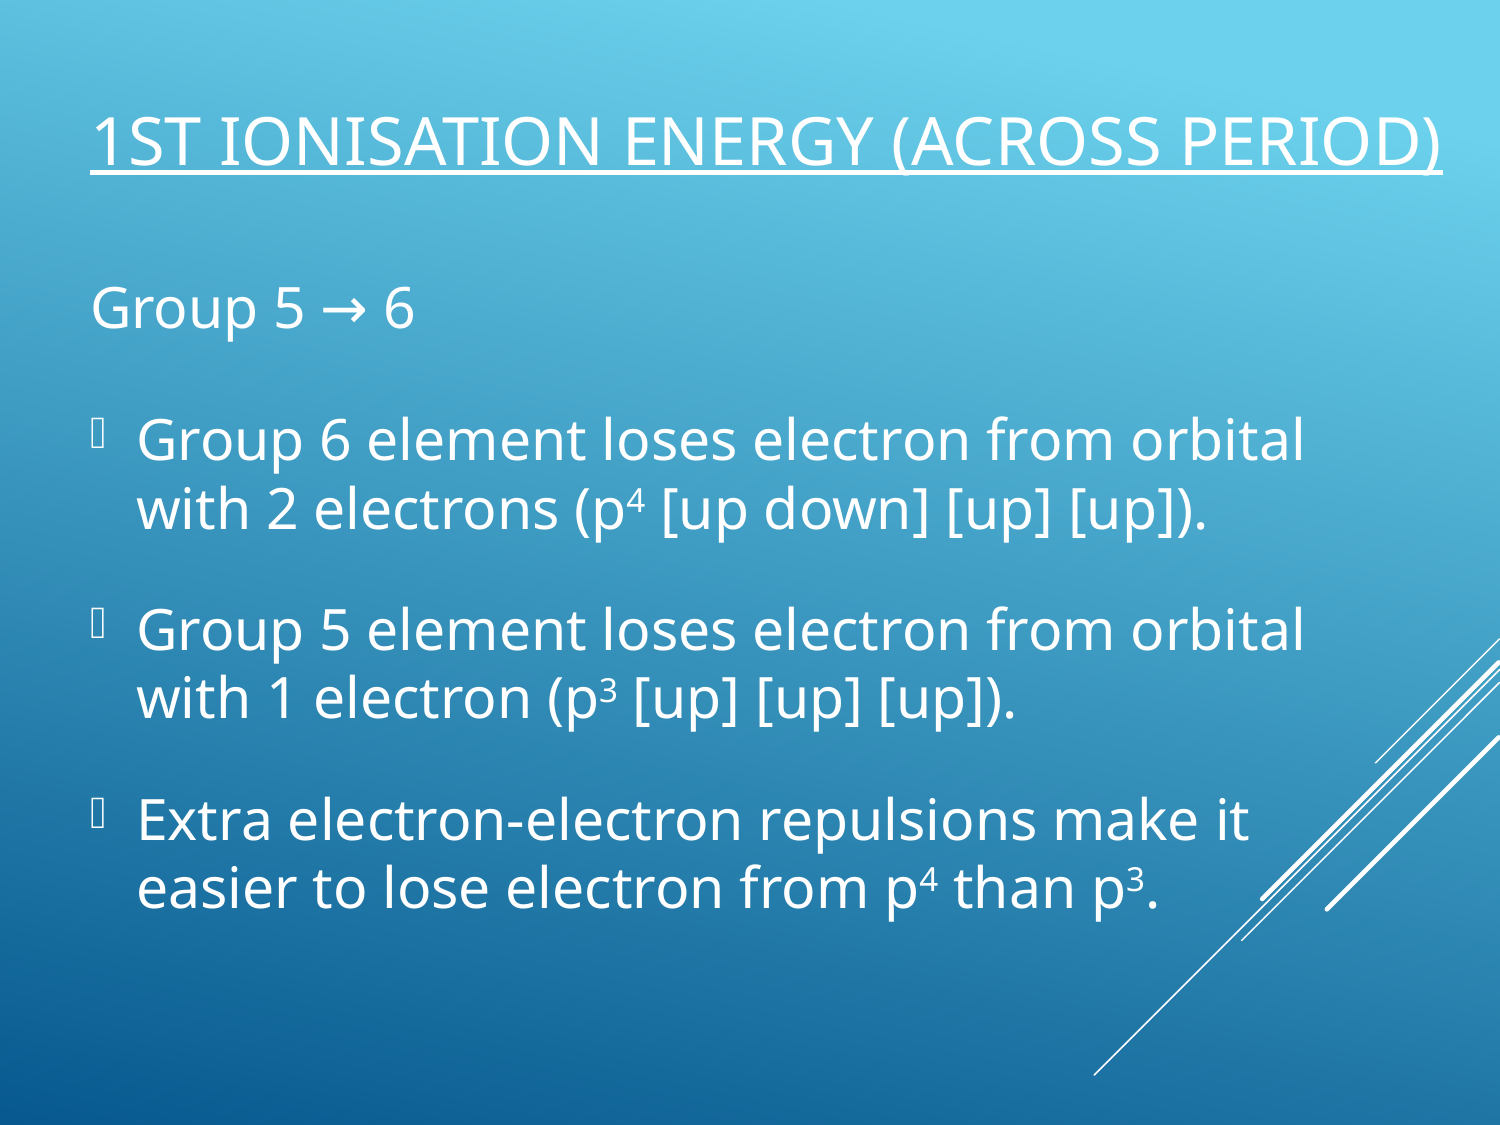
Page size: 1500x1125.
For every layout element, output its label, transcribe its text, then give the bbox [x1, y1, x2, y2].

list Group 5 → 6 Group 6 element loses electron from orbital with 2 electrons (p4 [up down] [up] [up]). Group 5 element loses electron from orbital with 1 electron (p3 [up] [up] [up]). Extra electron-electron repulsions make it easier to lose electron from p4 than p3. [75, 262, 1425, 929]
title 1st ionisation energy (across period) [75, 45, 1500, 233]
